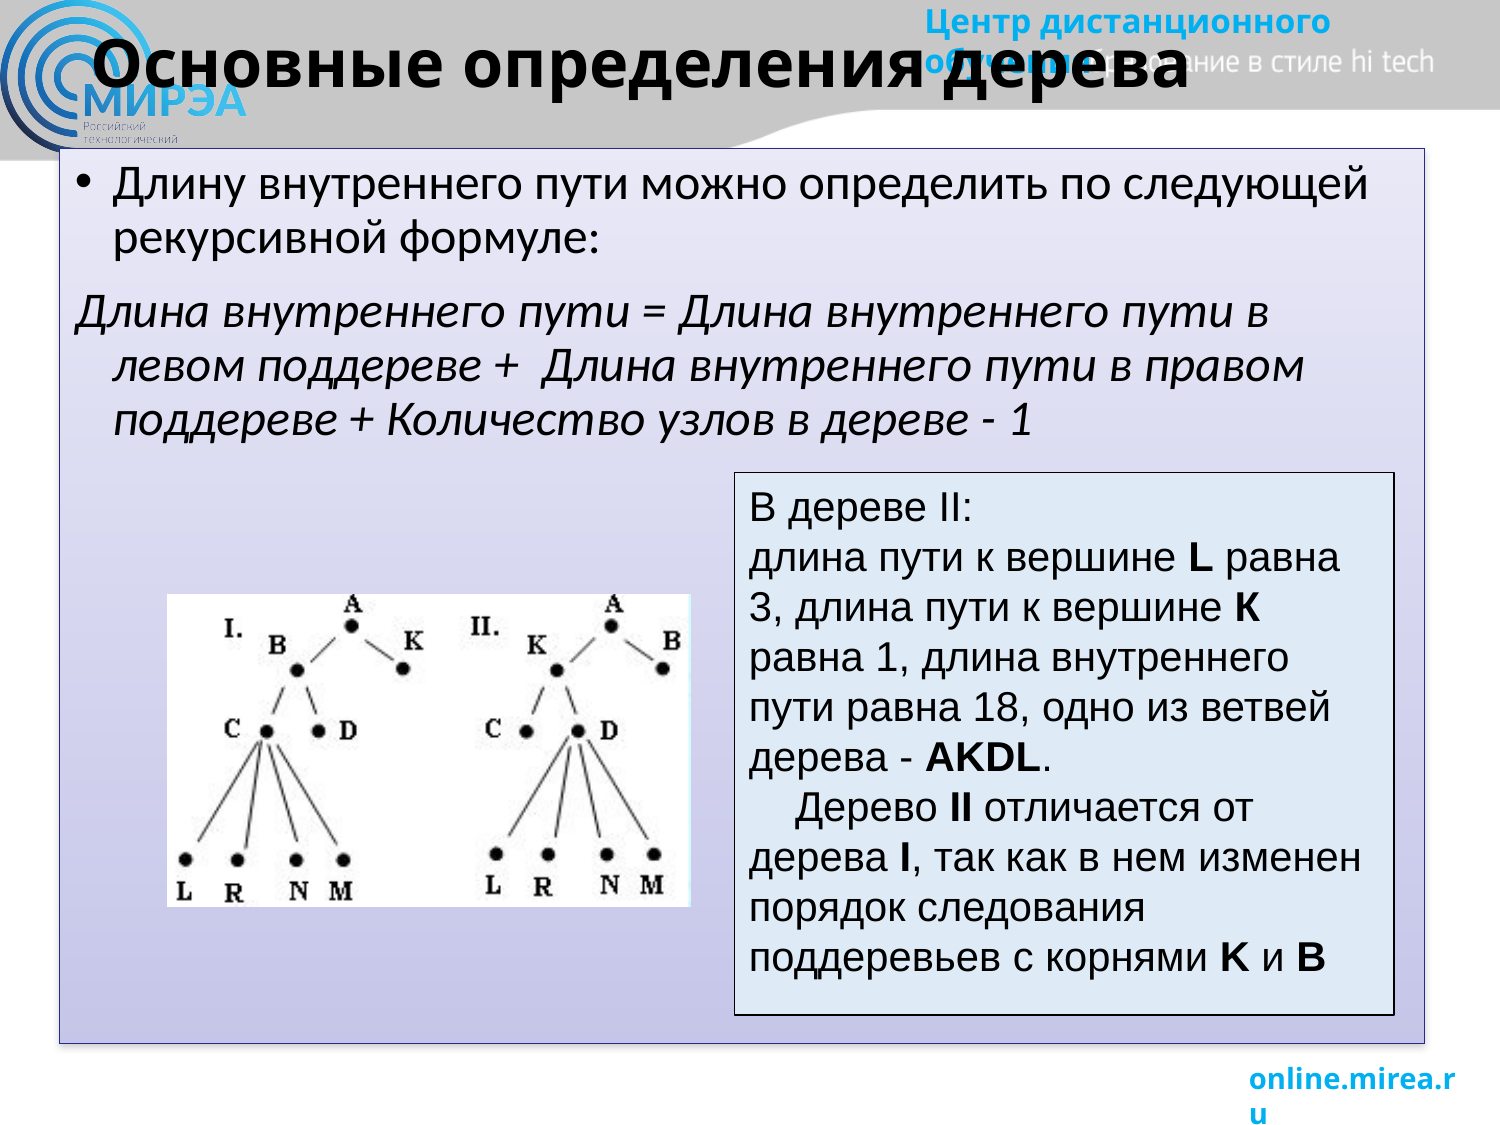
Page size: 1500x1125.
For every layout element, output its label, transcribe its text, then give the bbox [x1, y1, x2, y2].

picture [167, 594, 691, 907]
title Основные определения дерева [75, 22, 1425, 148]
list Длину внутреннего пути можно определить по следующей рекурсивной формуле: Длина внутреннего пути = Длина внутреннего пути в левом поддереве + Длина внутреннего пути в правом поддереве + Количество узлов в дереве - 1 [59, 148, 1425, 1044]
text_box В дереве II: длина пути к вершине L равна 3, длина пути к вершине К равна 1, длина внутреннего пути равна 18, одно из ветвей дерева - AKDL. Дерево II отличается от дерева I, так как в нем изменен порядок следования поддеревьев с корнями K и B [734, 472, 1395, 1015]
picture [0, 0, 247, 159]
